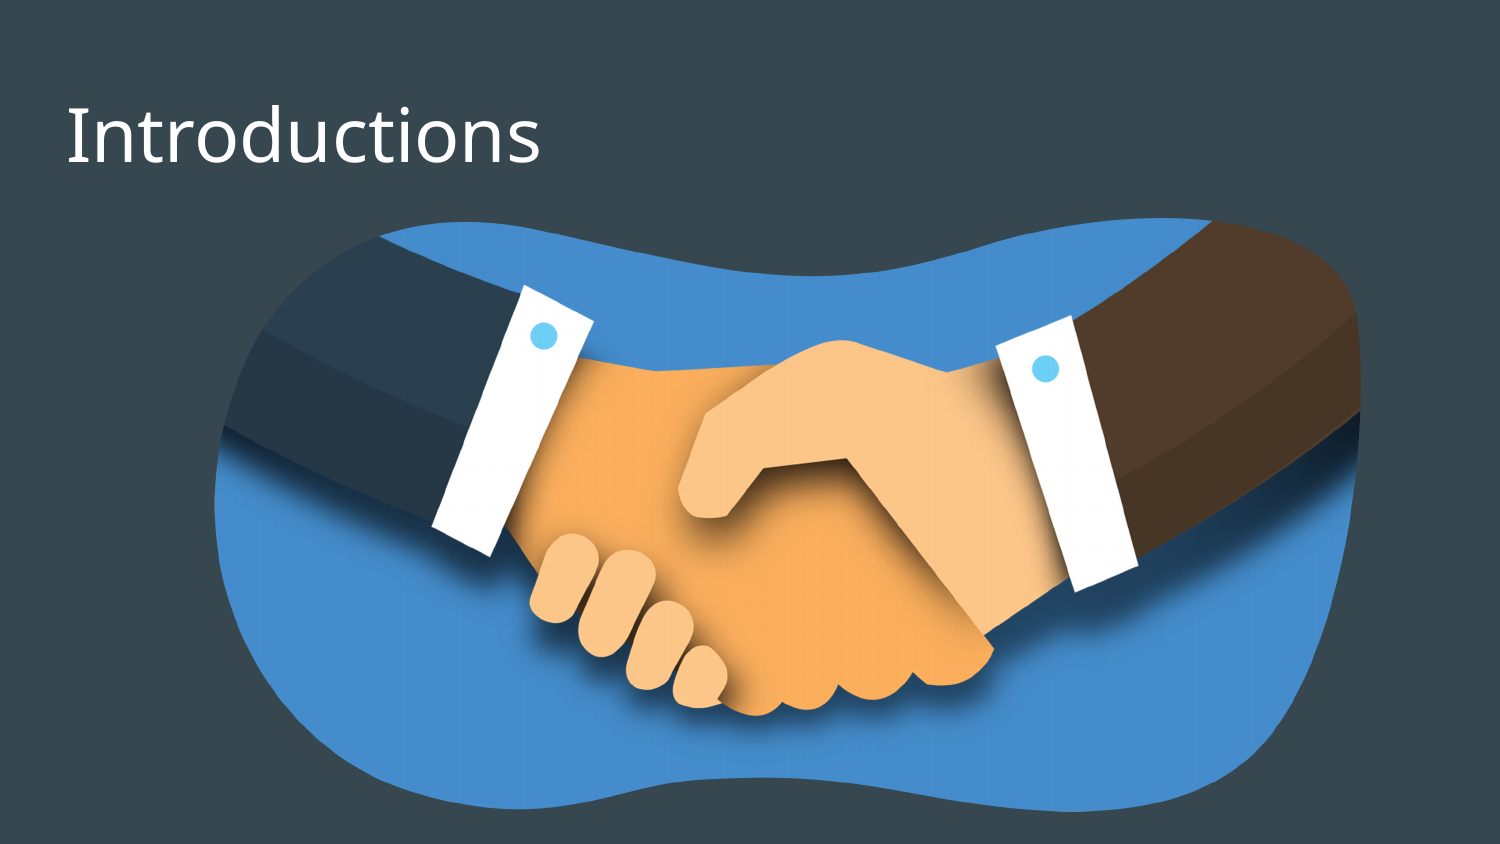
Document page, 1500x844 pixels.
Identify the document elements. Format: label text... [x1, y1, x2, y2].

picture [200, 194, 1370, 822]
title Introductions [51, 72, 1449, 167]
